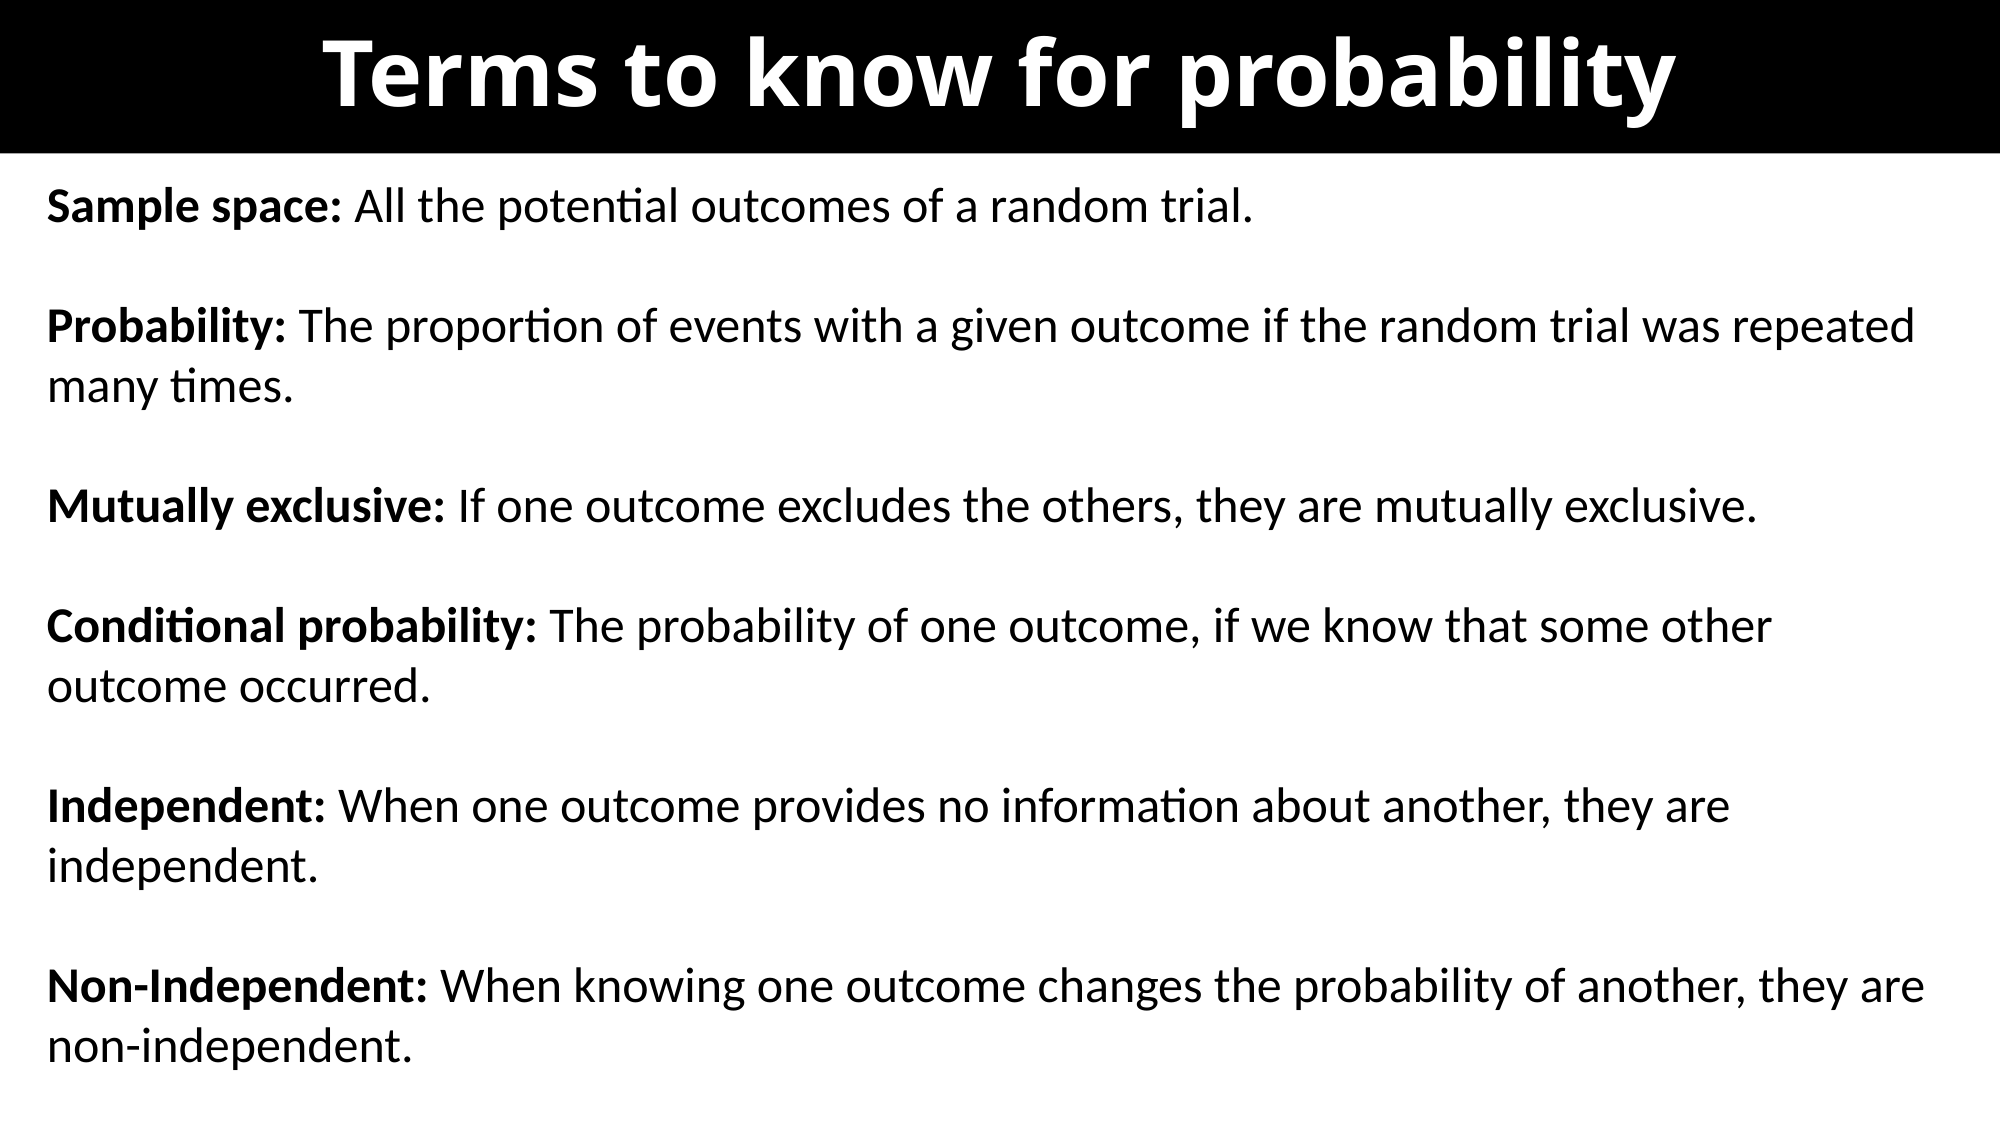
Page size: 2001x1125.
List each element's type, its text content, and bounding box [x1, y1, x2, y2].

text_box Sample space: All the potential outcomes of a random trial. Probability: The proportion of events with a given outcome if the random trial was repeated many times. Mutually exclusive: If one outcome excludes the others, they are mutually exclusive. Conditional probability: The probability of one outcome, if we know that some other outcome occurred. Independent: When one outcome provides no information about another, they are independent. Non-Independent: When knowing one outcome changes the probability of another, they are non-independent. [32, 165, 1968, 1080]
title Terms to know for probability [0, 0, 2000, 154]
